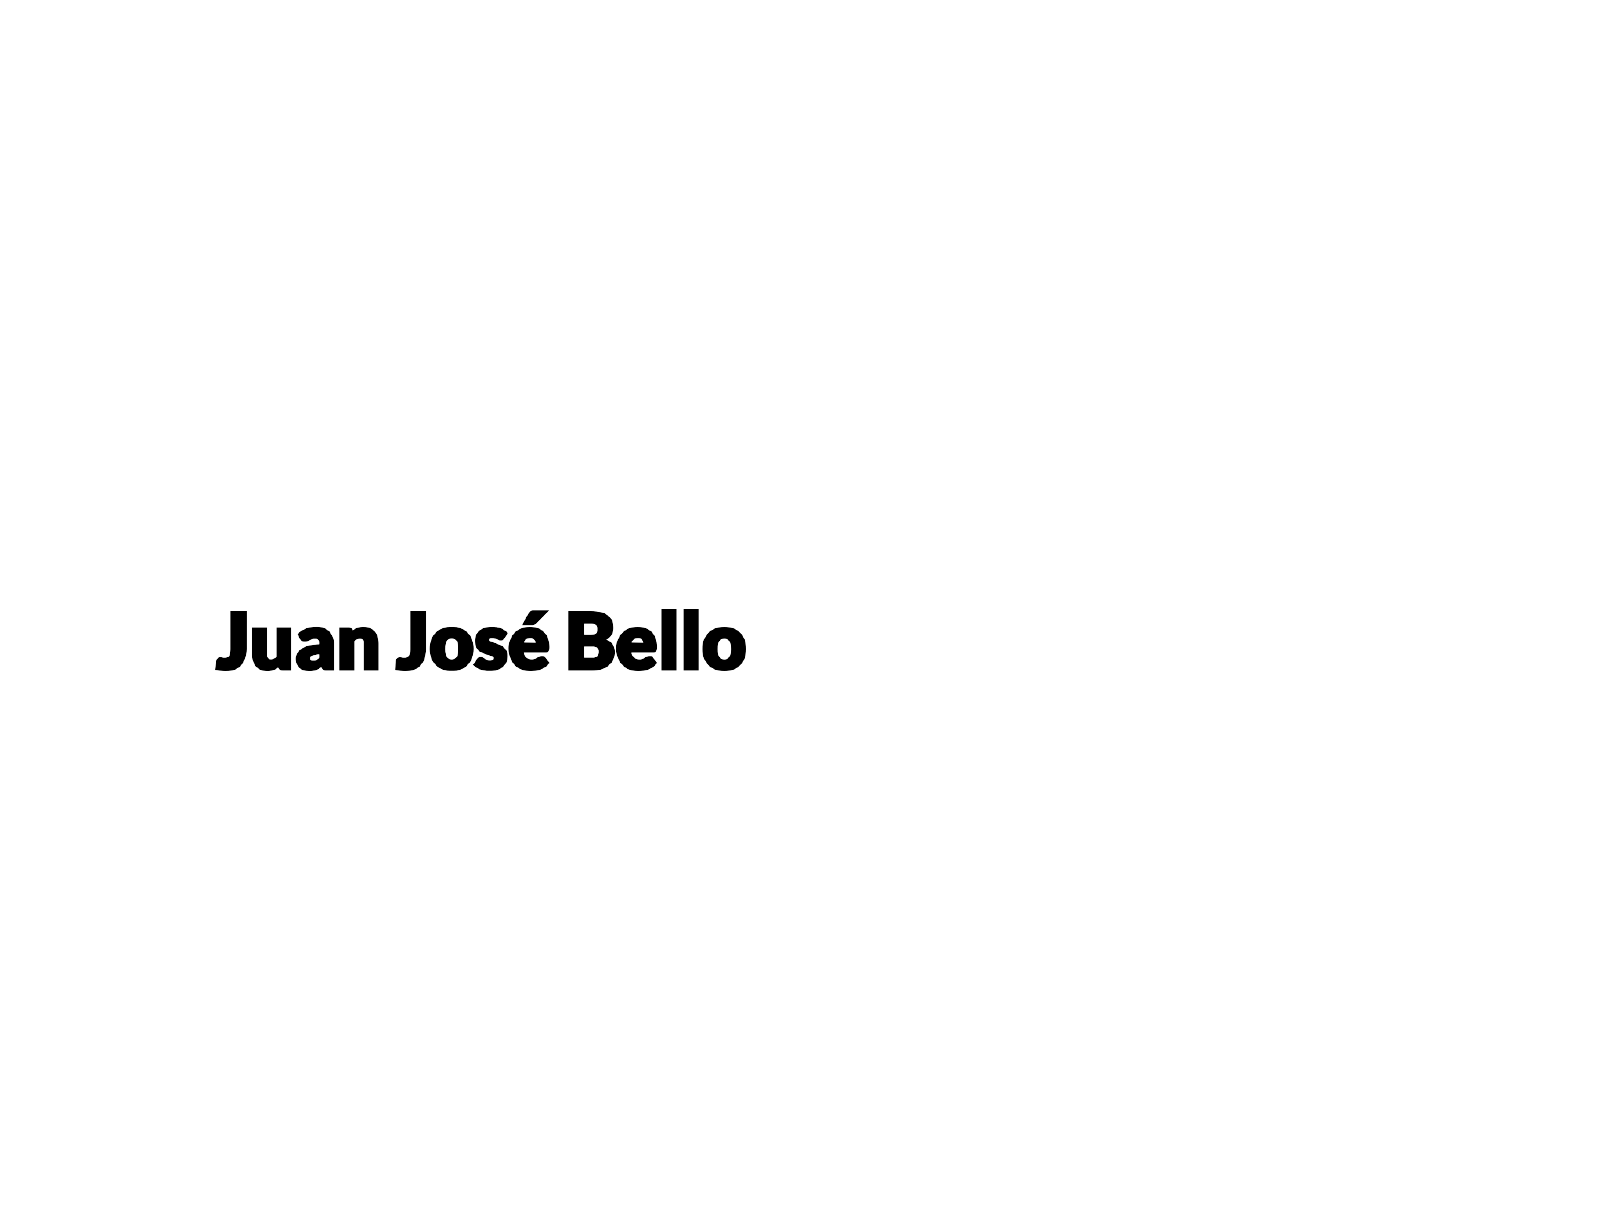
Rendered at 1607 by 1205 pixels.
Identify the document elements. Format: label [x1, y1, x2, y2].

picture [215, 609, 746, 672]
